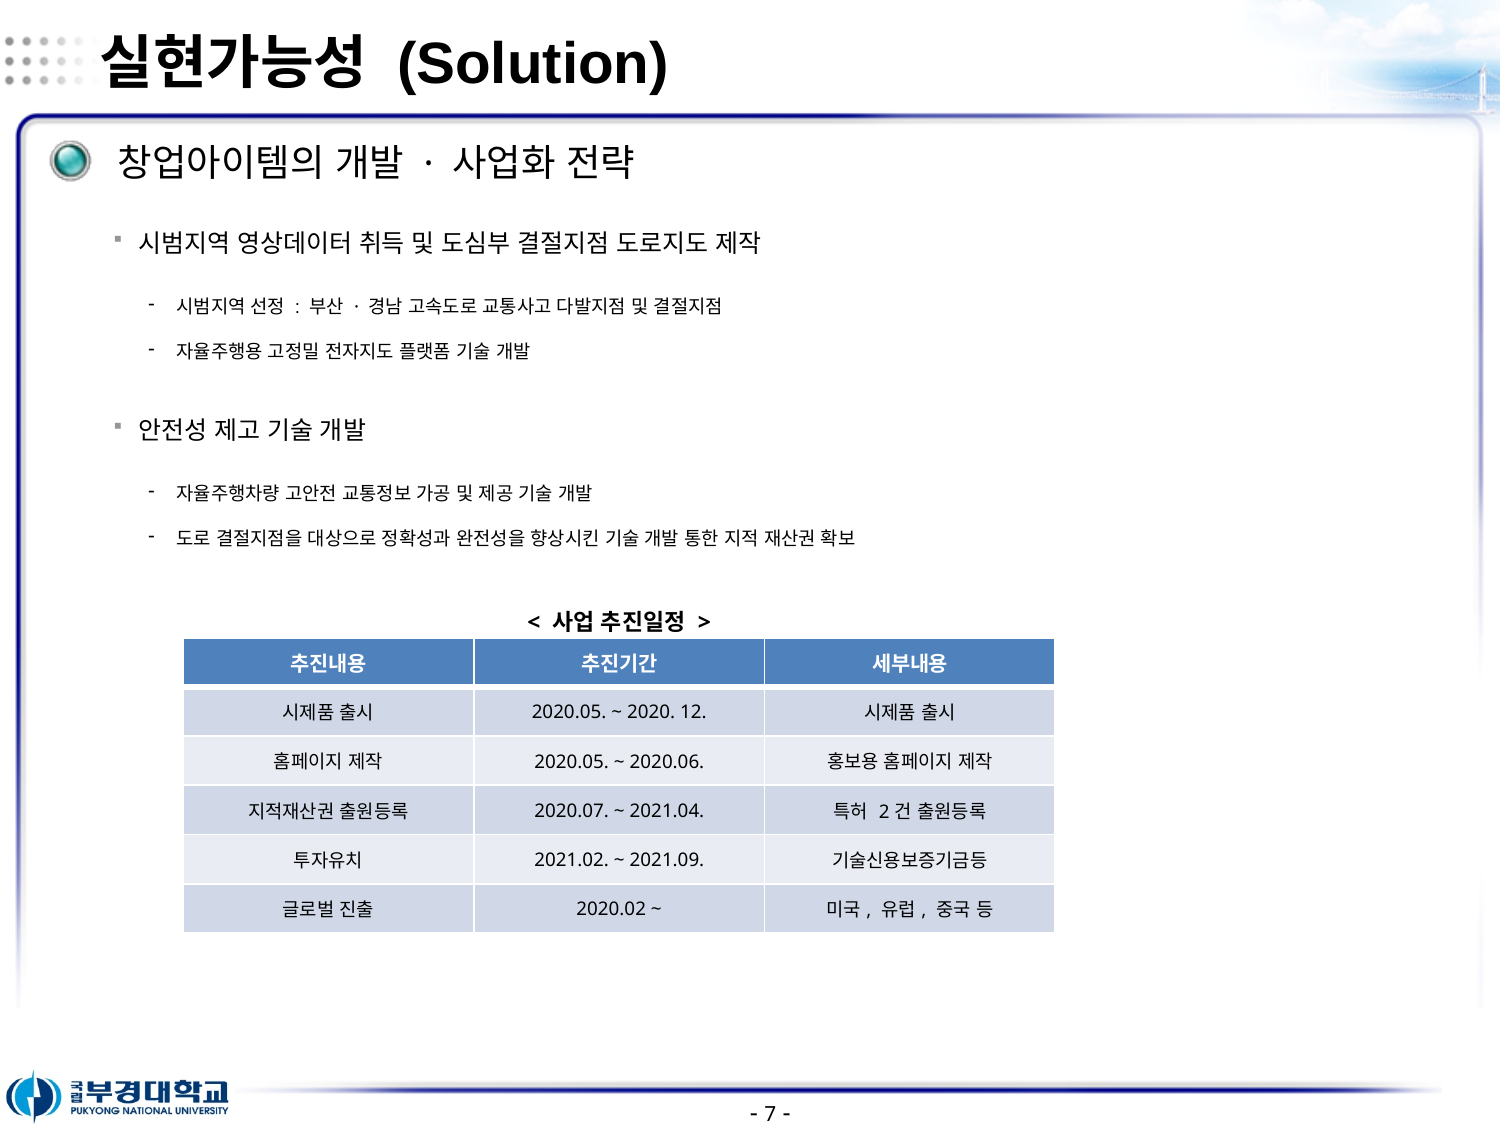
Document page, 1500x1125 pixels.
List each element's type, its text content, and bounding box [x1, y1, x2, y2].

table_cell 2020.05. ~ 2020. 12. [475, 690, 764, 735]
table_header 추진기간 [475, 643, 764, 684]
table_cell 시제품 출시 [184, 690, 473, 735]
table_cell 2020.05. ~ 2020.06. [475, 737, 764, 784]
table_cell 2020.07. ~ 2021.04. [475, 786, 764, 834]
table_cell 홍보용 홈페이지 제작 [765, 737, 1054, 784]
table_cell 글로벌 진출 [184, 885, 473, 932]
table_cell 투자유치 [184, 835, 473, 883]
text_box 안전성 제고 기술 개발 [98, 406, 1235, 452]
table_cell 기술신용보증기금등 [765, 835, 1054, 883]
table_cell 특허 2건 출원등록 [765, 786, 1054, 834]
text_box 시범지역 영상데이터 취득 및 도심부 결절지점 도로지도 제작 [98, 219, 1235, 265]
table_cell 홈페이지 제작 [184, 737, 473, 784]
text_box 실현가능성 (Solution) [84, 17, 715, 103]
picture [0, 0, 1500, 1008]
table_cell 시제품 출시 [765, 690, 1054, 735]
picture [0, 1062, 1442, 1125]
text_box < 사업 추진일정 > [183, 572, 1056, 643]
text_box 자율주행차량 고안전 교통정보 가공 및 제공 기술 개발 도로 결절지점을 대상으로 정확성과 완전성을 향상시킨 기술 개발 통한 지적 재산권 확보 [133, 451, 1105, 557]
table_cell 2020.02 ~ [475, 885, 764, 932]
table_header 세부내용 [765, 643, 1054, 684]
table_cell 2021.02. ~ 2021.09. [475, 835, 764, 883]
text_box 창업아이템의 개발 · 사업화 전략 [102, 131, 651, 192]
table_header 추진내용 [184, 643, 473, 684]
text_box 시범지역 선정 : 부산 · 경남 고속도로 교통사고 다발지점 및 결절지점 자율주행용 고정밀 전자지도 플랫폼 기술 개발 [133, 264, 904, 370]
table_cell 미국, 유럽, 중국 등 [765, 885, 1054, 932]
table_cell 지적재산권 출원등록 [184, 786, 473, 834]
